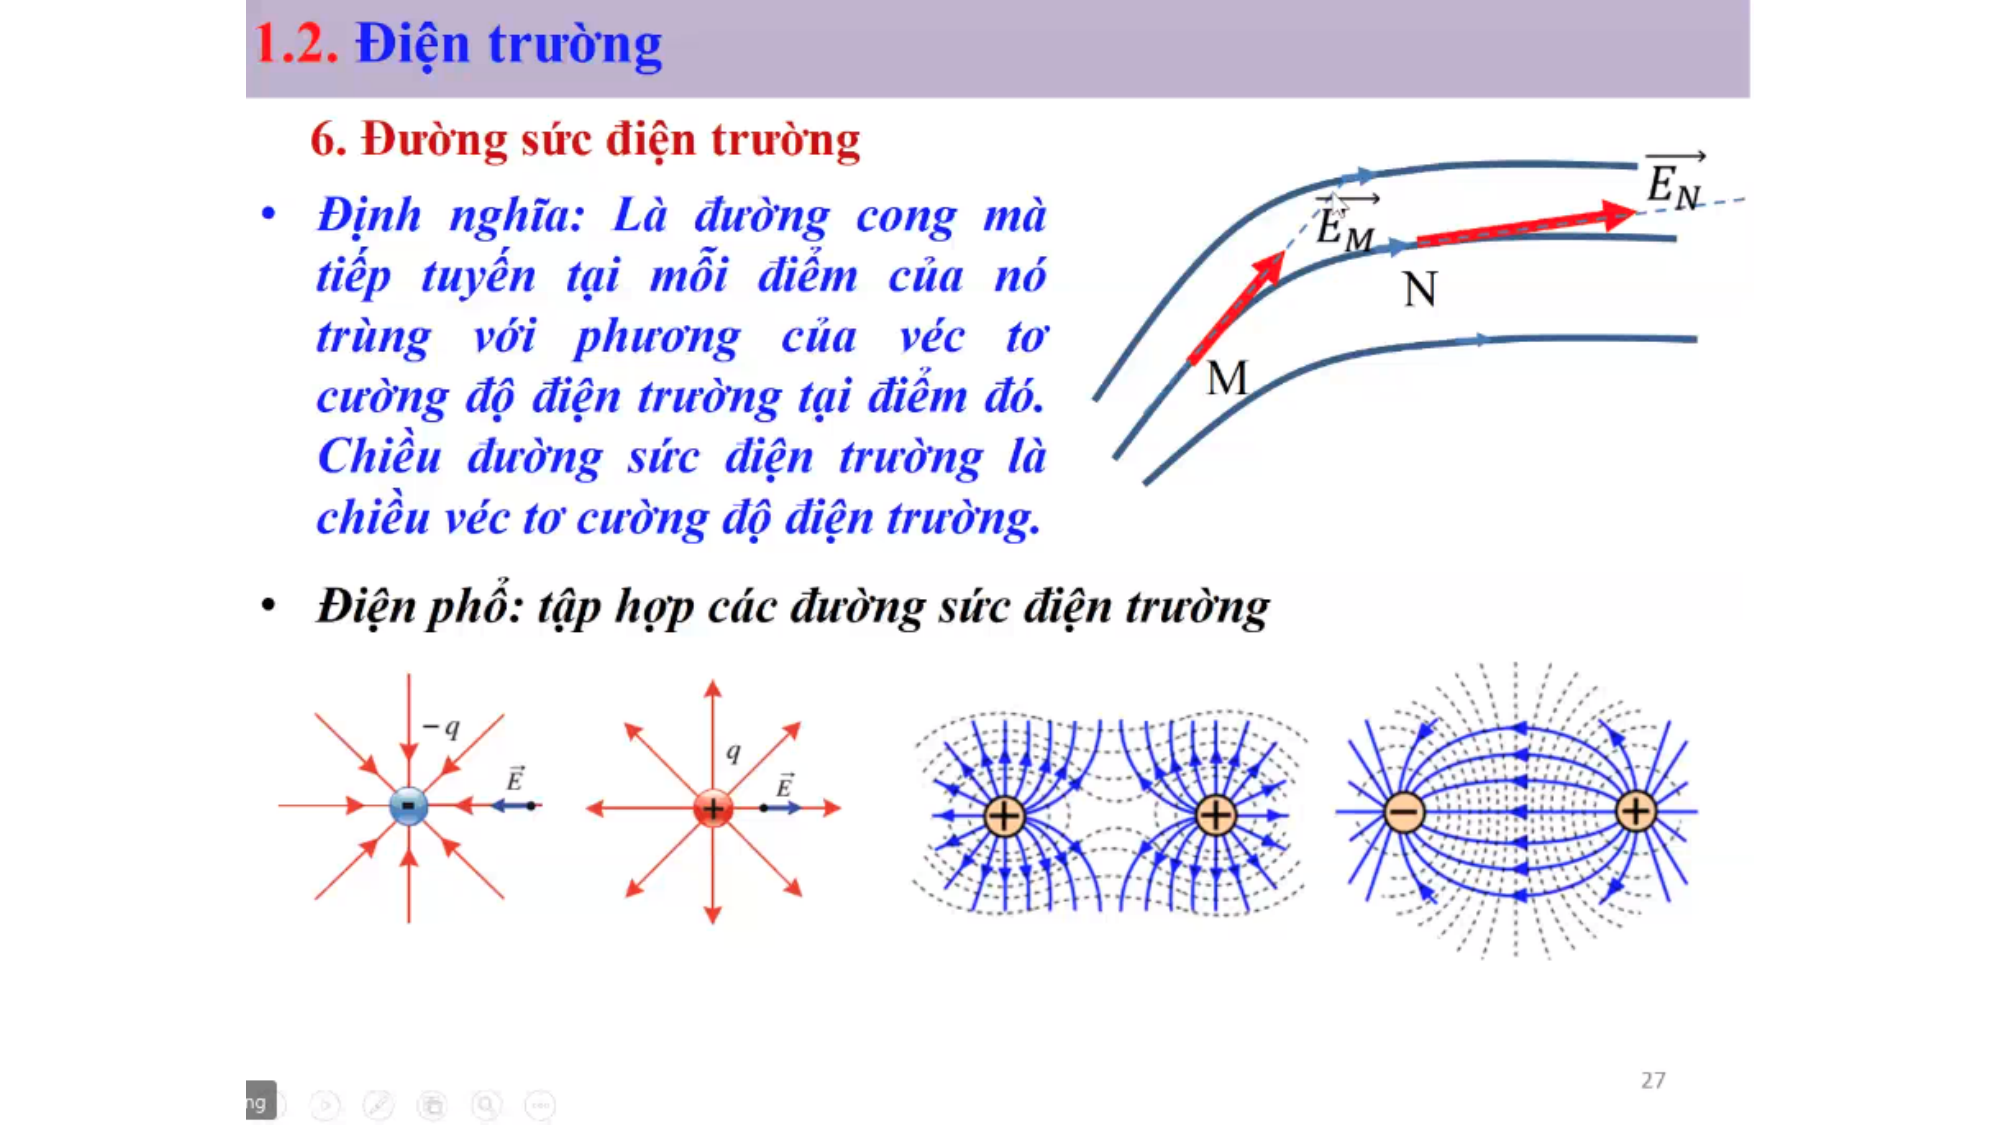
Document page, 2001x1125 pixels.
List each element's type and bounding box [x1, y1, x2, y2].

picture [246, 0, 1754, 1125]
